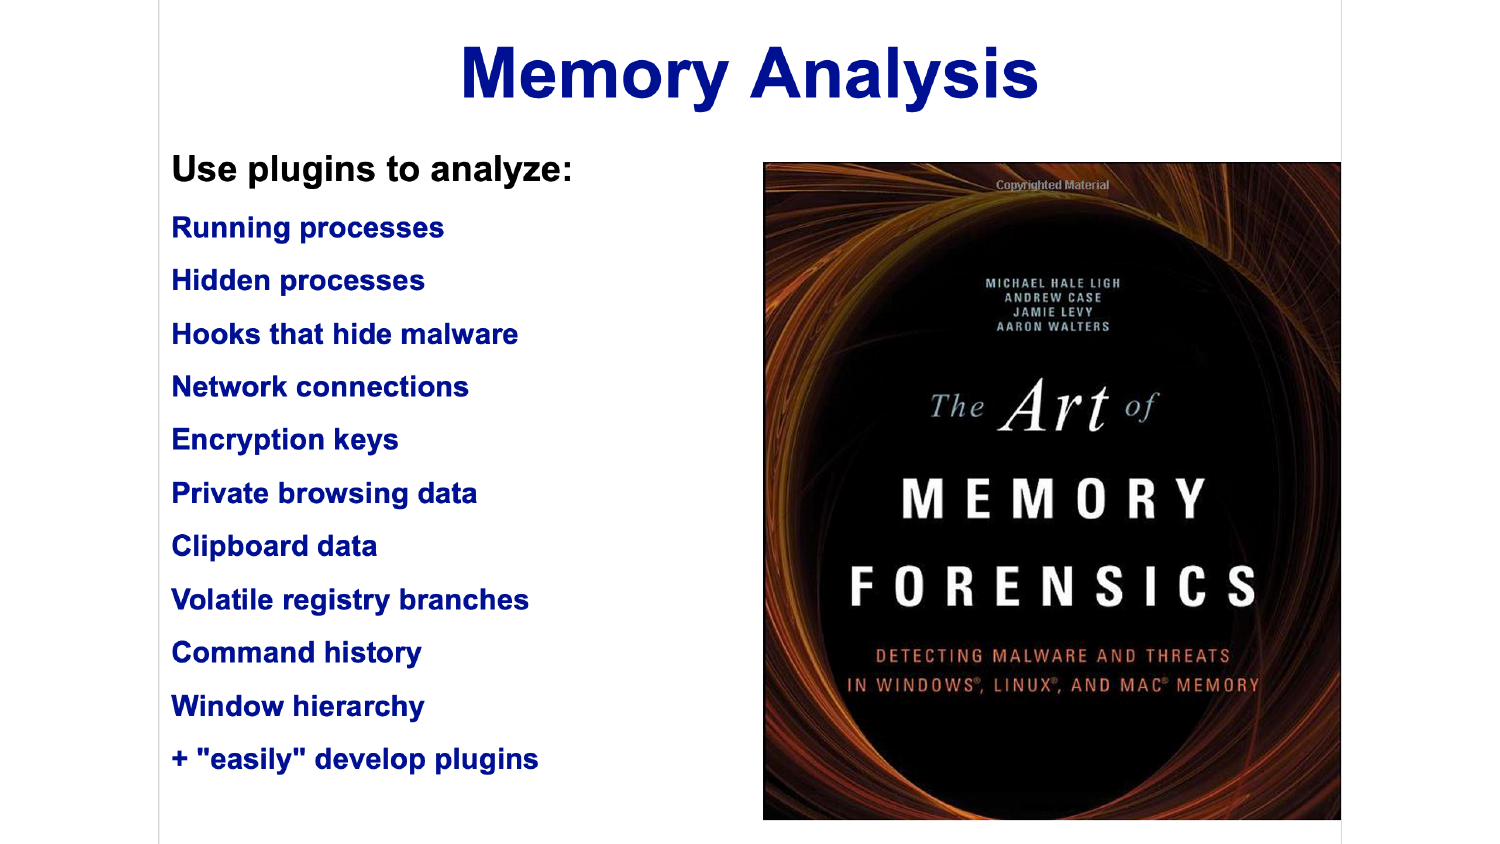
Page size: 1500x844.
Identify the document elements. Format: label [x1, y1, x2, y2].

picture [158, 0, 1342, 844]
